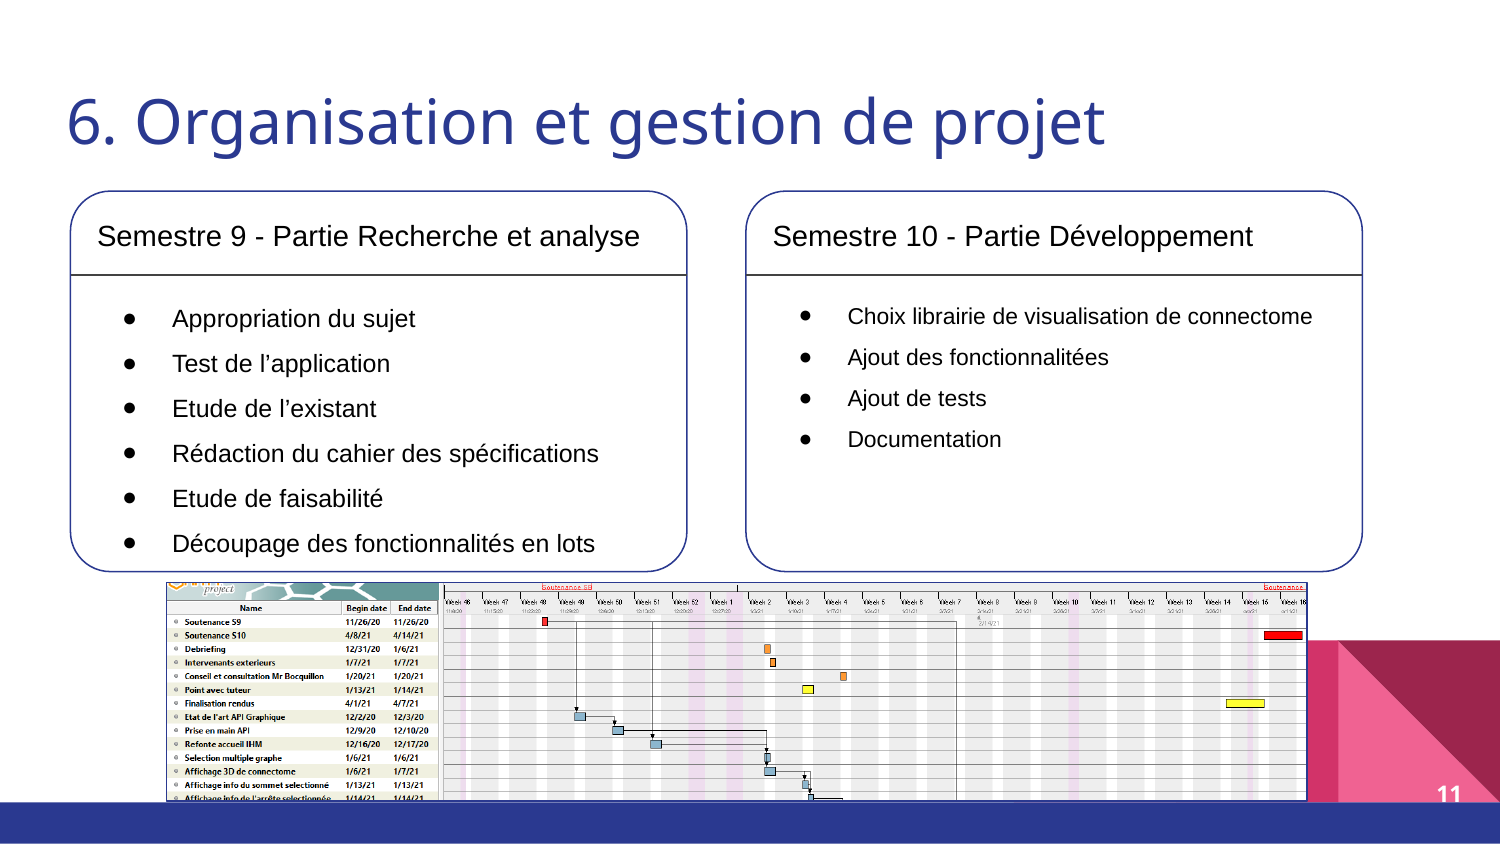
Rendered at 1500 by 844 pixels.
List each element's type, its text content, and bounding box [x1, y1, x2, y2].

slide_number ‹#› [1387, 762, 1478, 828]
text_box Semestre 10 - Partie Développement Choix librairie de visualisation de connectome Ajout des fonctionnalitées Ajout de tests Documentation [745, 191, 1363, 274]
picture [166, 582, 1307, 801]
text_box Semestre 10 - Partie Développement Choix librairie de visualisation de connectome Ajout des fonctionnalitées Ajout de tests Documentation [745, 281, 1363, 572]
title 6. Organisation et gestion de projet [51, 67, 1449, 167]
text_box Semestre 9 - Partie Recherche et analyse Appropriation du sujet Test de l’application Etude de l’existant Rédaction du cahier des spécifications Etude de faisabilité Découpage des fonctionnalités en lots [70, 282, 687, 572]
text_box Semestre 9 - Partie Recherche et analyse Appropriation du sujet Test de l’application Etude de l’existant Rédaction du cahier des spécifications Etude de faisabilité Découpage des fonctionnalités en lots [70, 191, 687, 274]
